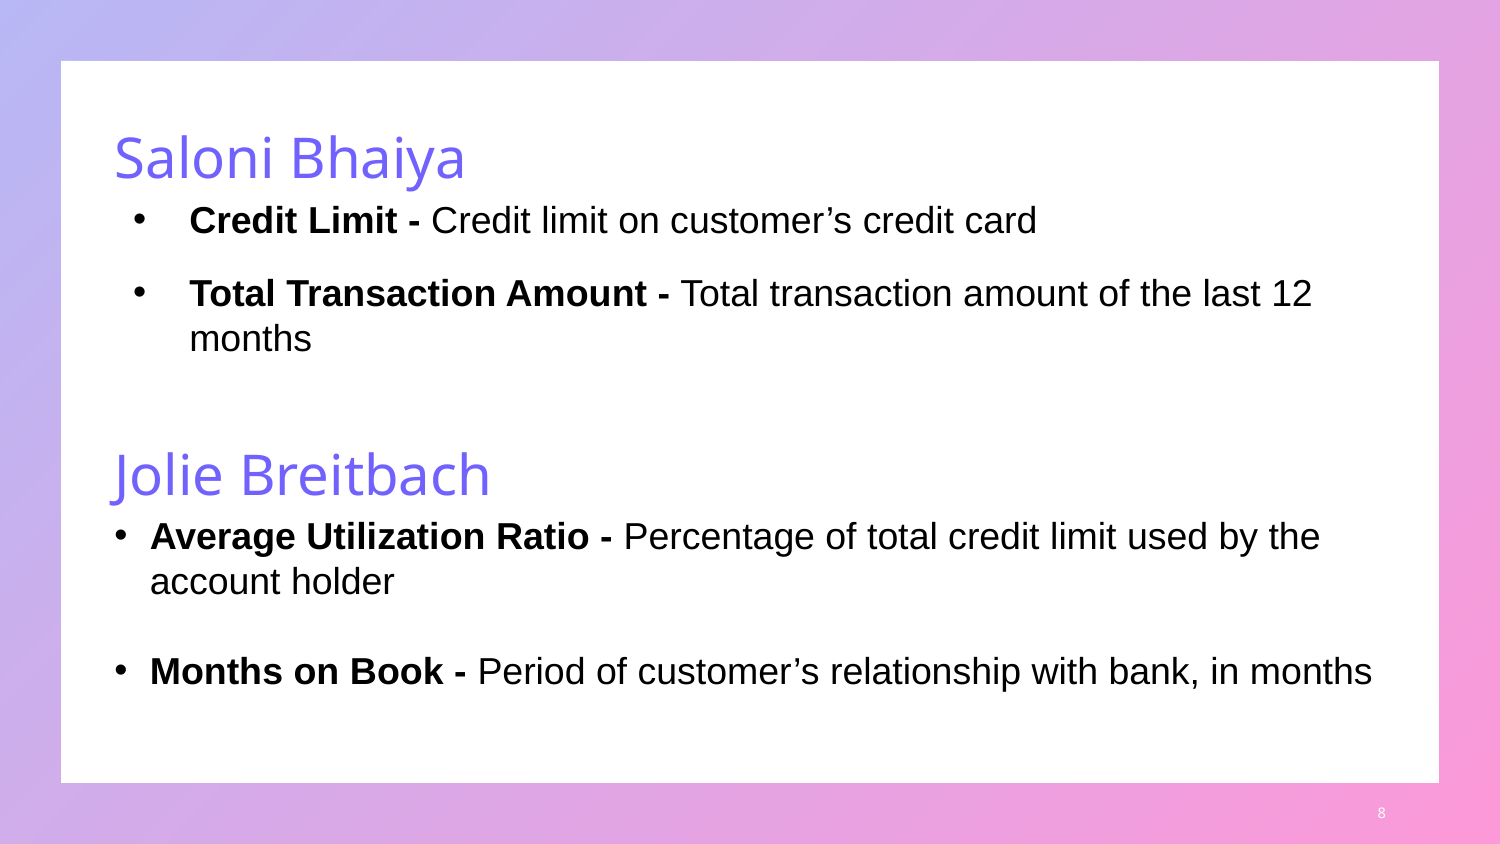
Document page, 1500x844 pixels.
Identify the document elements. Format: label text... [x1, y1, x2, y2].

title Saloni Bhaiya [103, 105, 832, 216]
slide_number ‹#› [1059, 791, 1397, 836]
text_box Jolie Breitbach [103, 421, 832, 532]
text_box Average Utilization Ratio - Percentage of total credit limit used by the account holder Months on Book - Period of customer’s relationship with bank, in months [103, 506, 1419, 744]
text_box Credit Limit - Credit limit on customer’s credit card Total Transaction Amount - Total transaction amount of the last 12 months [103, 190, 1419, 365]
